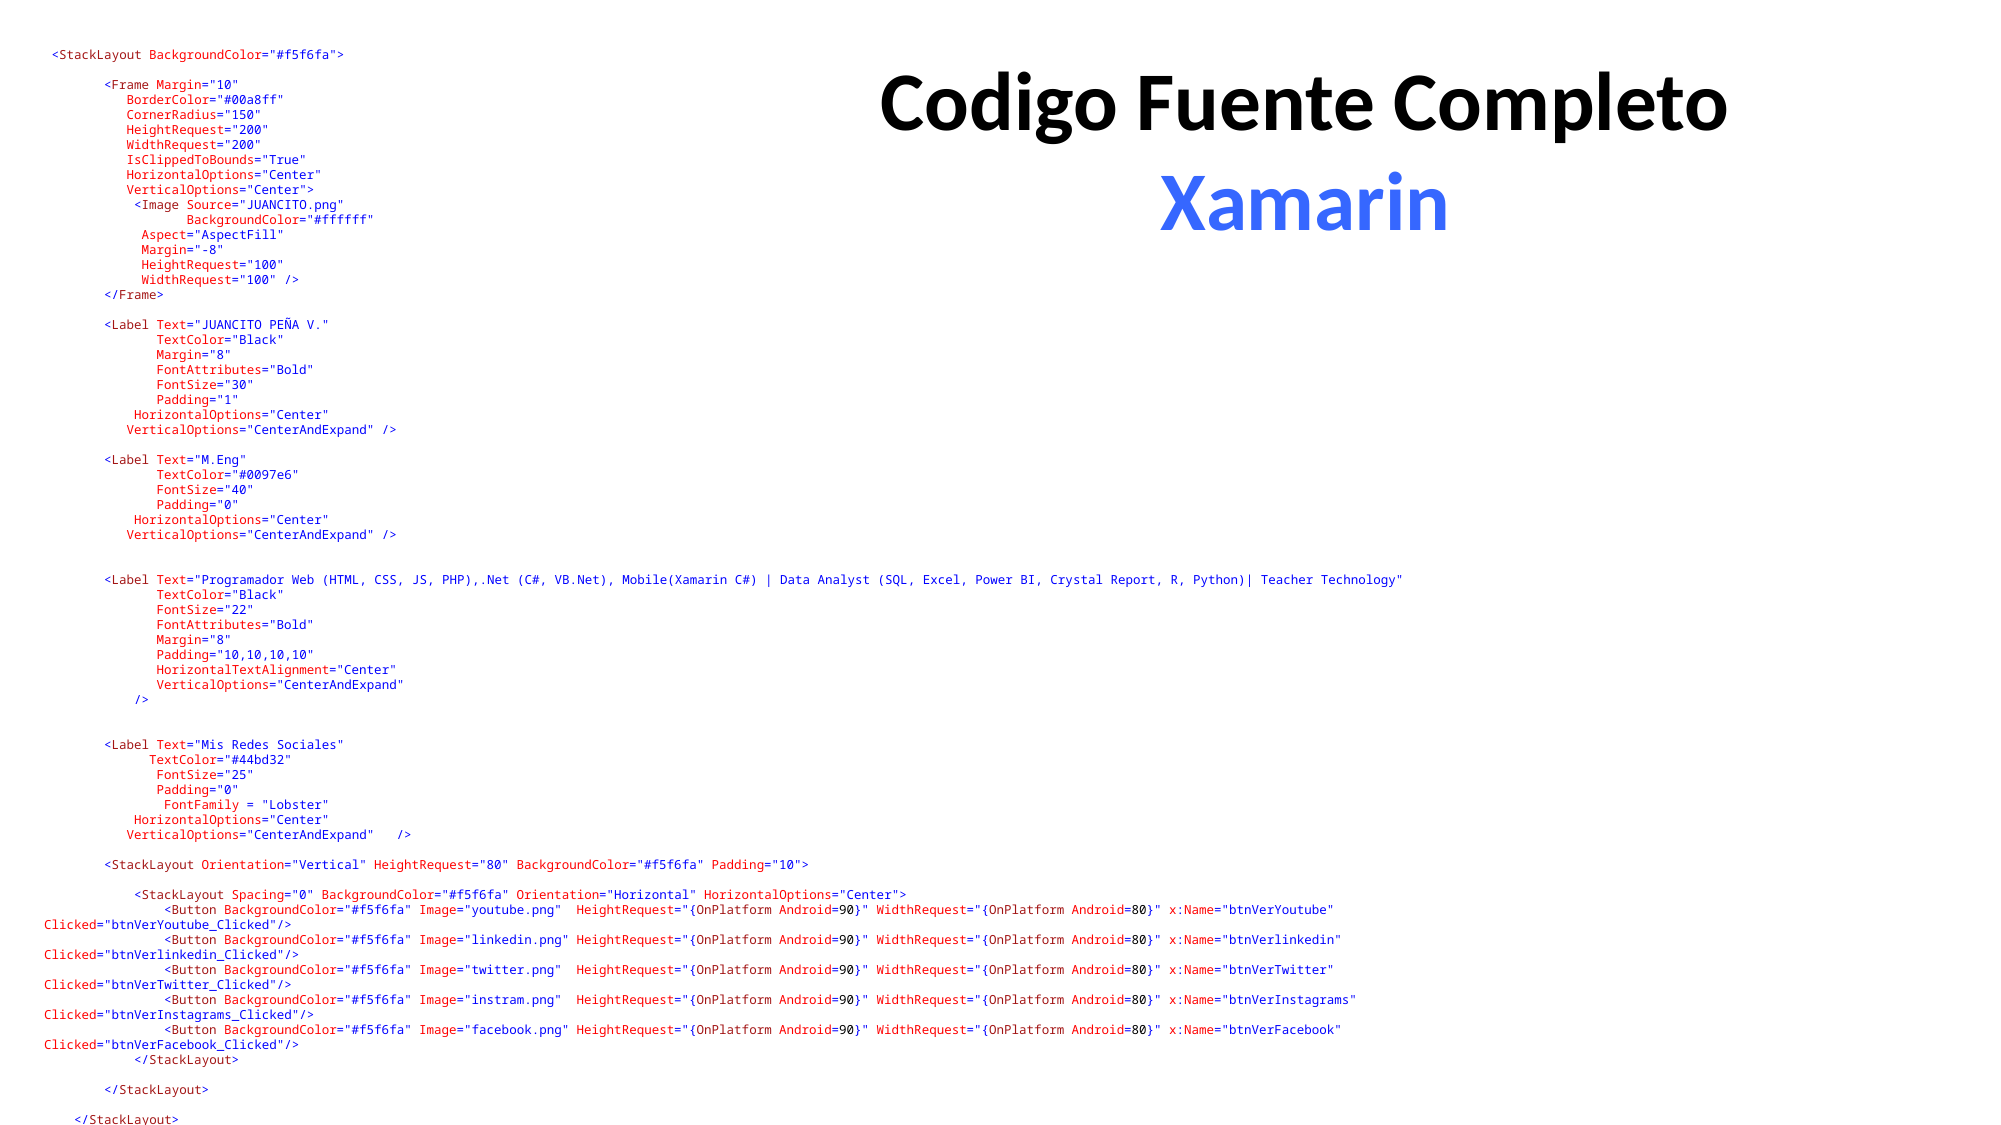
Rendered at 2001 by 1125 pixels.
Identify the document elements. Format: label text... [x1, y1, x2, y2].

text_box Codigo Fuente Completo Xamarin [628, 39, 1983, 255]
text_box <StackLayout BackgroundColor="#f5f6fa"> <Frame Margin="10" BorderColor="#00a8ff" CornerRadius="150" HeightRequest="200" WidthRequest="200" IsClippedToBounds="True" HorizontalOptions="Center" VerticalOptions="Center"> <Image Source="JUANCITO.png" BackgroundColor="#ffffff" Aspect="AspectFill" Margin="-8" HeightRequest="100" WidthRequest="100" /> </Frame> <Label Text="JUANCITO PEÑA V." TextColor="Black" Margin="8" FontAttributes="Bold" FontSize="30" Padding="1" HorizontalOptions="Center" VerticalOptions="CenterAndExpand" /> <Label Text="M.Eng" TextColor="#0097e6" FontSize="40" Padding="0" HorizontalOptions="Center" VerticalOptions="CenterAndExpand" /> <Label Text="Programador Web (HTML, CSS, JS, PHP),.Net (C#, VB.Net), Mobile(Xamarin C#) | Data Analyst (SQL, Excel, Power BI, Crystal Report, R, Python)| Teacher Technology" TextColor="Black" FontSize="22" FontAttributes="Bold" Margin="8" Padding="10,10,10,10" HorizontalTextAlignment="Center" VerticalOptions="CenterAndExpand" /> <Label Text="Mis Redes Sociales" TextColor="#44bd32" FontSize="25" Padding="0" FontFamily = "Lobster" HorizontalOptions="Center" VerticalOptions="CenterAndExpand" /> <StackLayout Orientation="Vertical" HeightRequest="80" BackgroundColor="#f5f6fa" Padding="10"> <StackLayout Spacing="0" BackgroundColor="#f5f6fa" Orientation="Horizontal" HorizontalOptions="Center"> <Button BackgroundColor="#f5f6fa" Image="youtube.png" HeightRequest="{OnPlatform Android=90}" WidthRequest="{OnPlatform Android=80}" x:Name="btnVerYoutube" Clicked="btnVerYoutube_Clicked"/> <Button BackgroundColor="#f5f6fa" Image="linkedin.png" HeightRequest="{OnPlatform Android=90}" WidthRequest="{OnPlatform Android=80}" x:Name="btnVerlinkedin" Clicked="btnVerlinkedin_Clicked"/> <Button BackgroundColor="#f5f6fa" Image="twitter.png" HeightRequest="{OnPlatform Android=90}" WidthRequest="{OnPlatform Android=80}" x:Name="btnVerTwitter" Clicked="btnVerTwitter_Clicked"/> <Button BackgroundColor="#f5f6fa" Image="instram.png" HeightRequest="{OnPlatform Android=90}" WidthRequest="{OnPlatform Android=80}" x:Name="btnVerInstagrams" Clicked="btnVerInstagrams_Clicked"/> <Button BackgroundColor="#f5f6fa" Image="facebook.png" HeightRequest="{OnPlatform Android=90}" WidthRequest="{OnPlatform Android=80}" x:Name="btnVerFacebook" Clicked="btnVerFacebook_Clicked"/> </StackLayout> </StackLayout> </StackLayout> [29, 39, 1593, 1125]
